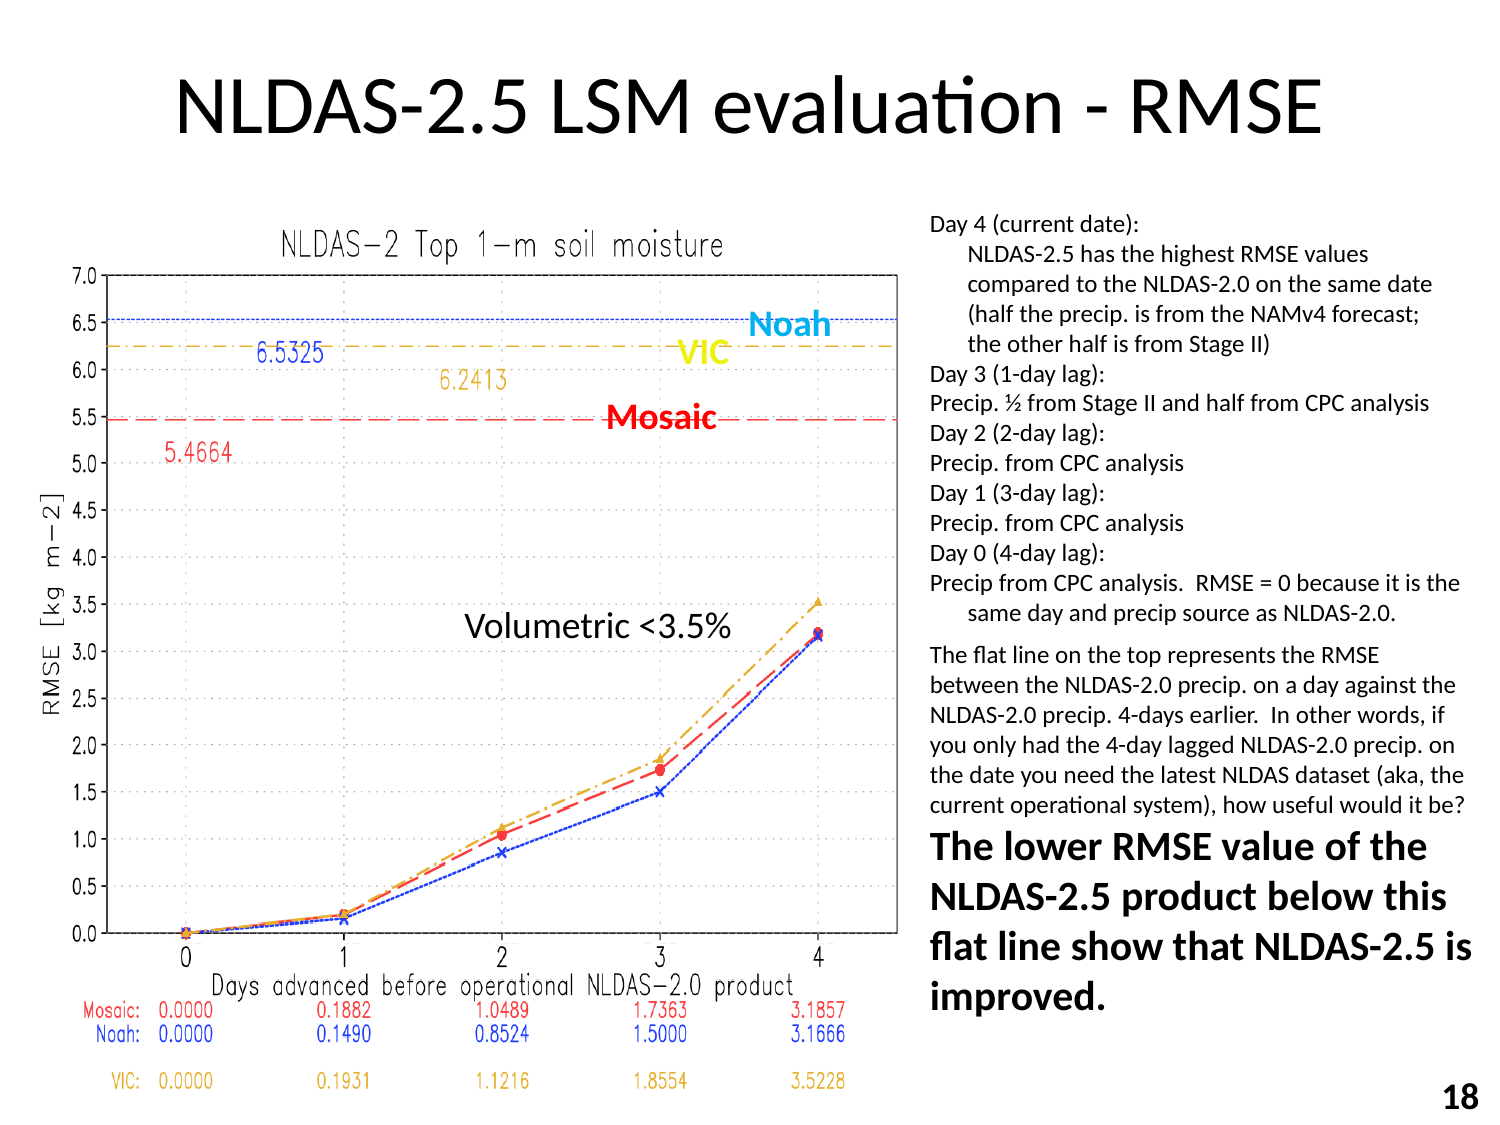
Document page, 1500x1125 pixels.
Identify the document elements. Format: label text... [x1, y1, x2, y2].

text_box Day 4 (current date): NLDAS-2.5 has the highest RMSE values compared to the NLDAS-2.0 on the same date (half the precip. is from the NAMv4 forecast; the other half is from Stage II) Day 3 (1-day lag): Precip. ½ from Stage II and half from CPC analysis Day 2 (2-day lag): Precip. from CPC analysis Day 1 (3-day lag): Precip. from CPC analysis Day 0 (4-day lag): Precip from CPC analysis. RMSE = 0 because it is the same day and precip source as NLDAS-2.0. The flat line on the top represents the RMSE between the NLDAS-2.0 precip. on a day against the NLDAS-2.0 precip. 4-days earlier. In other words, if you only had the 4-day lagged NLDAS-2.0 precip. on the date you need the latest NLDAS dataset (aka, the current operational system), how useful would it be? The lower RMSE value of the NLDAS-2.5 product below this flat line show that NLDAS-2.5 is improved. [935, 199, 1500, 1027]
title NLDAS-2.5 LSM evaluation - RMSE [0, 0, 1500, 200]
text_box 18 [1426, 1064, 1495, 1125]
picture [14, 179, 931, 1096]
